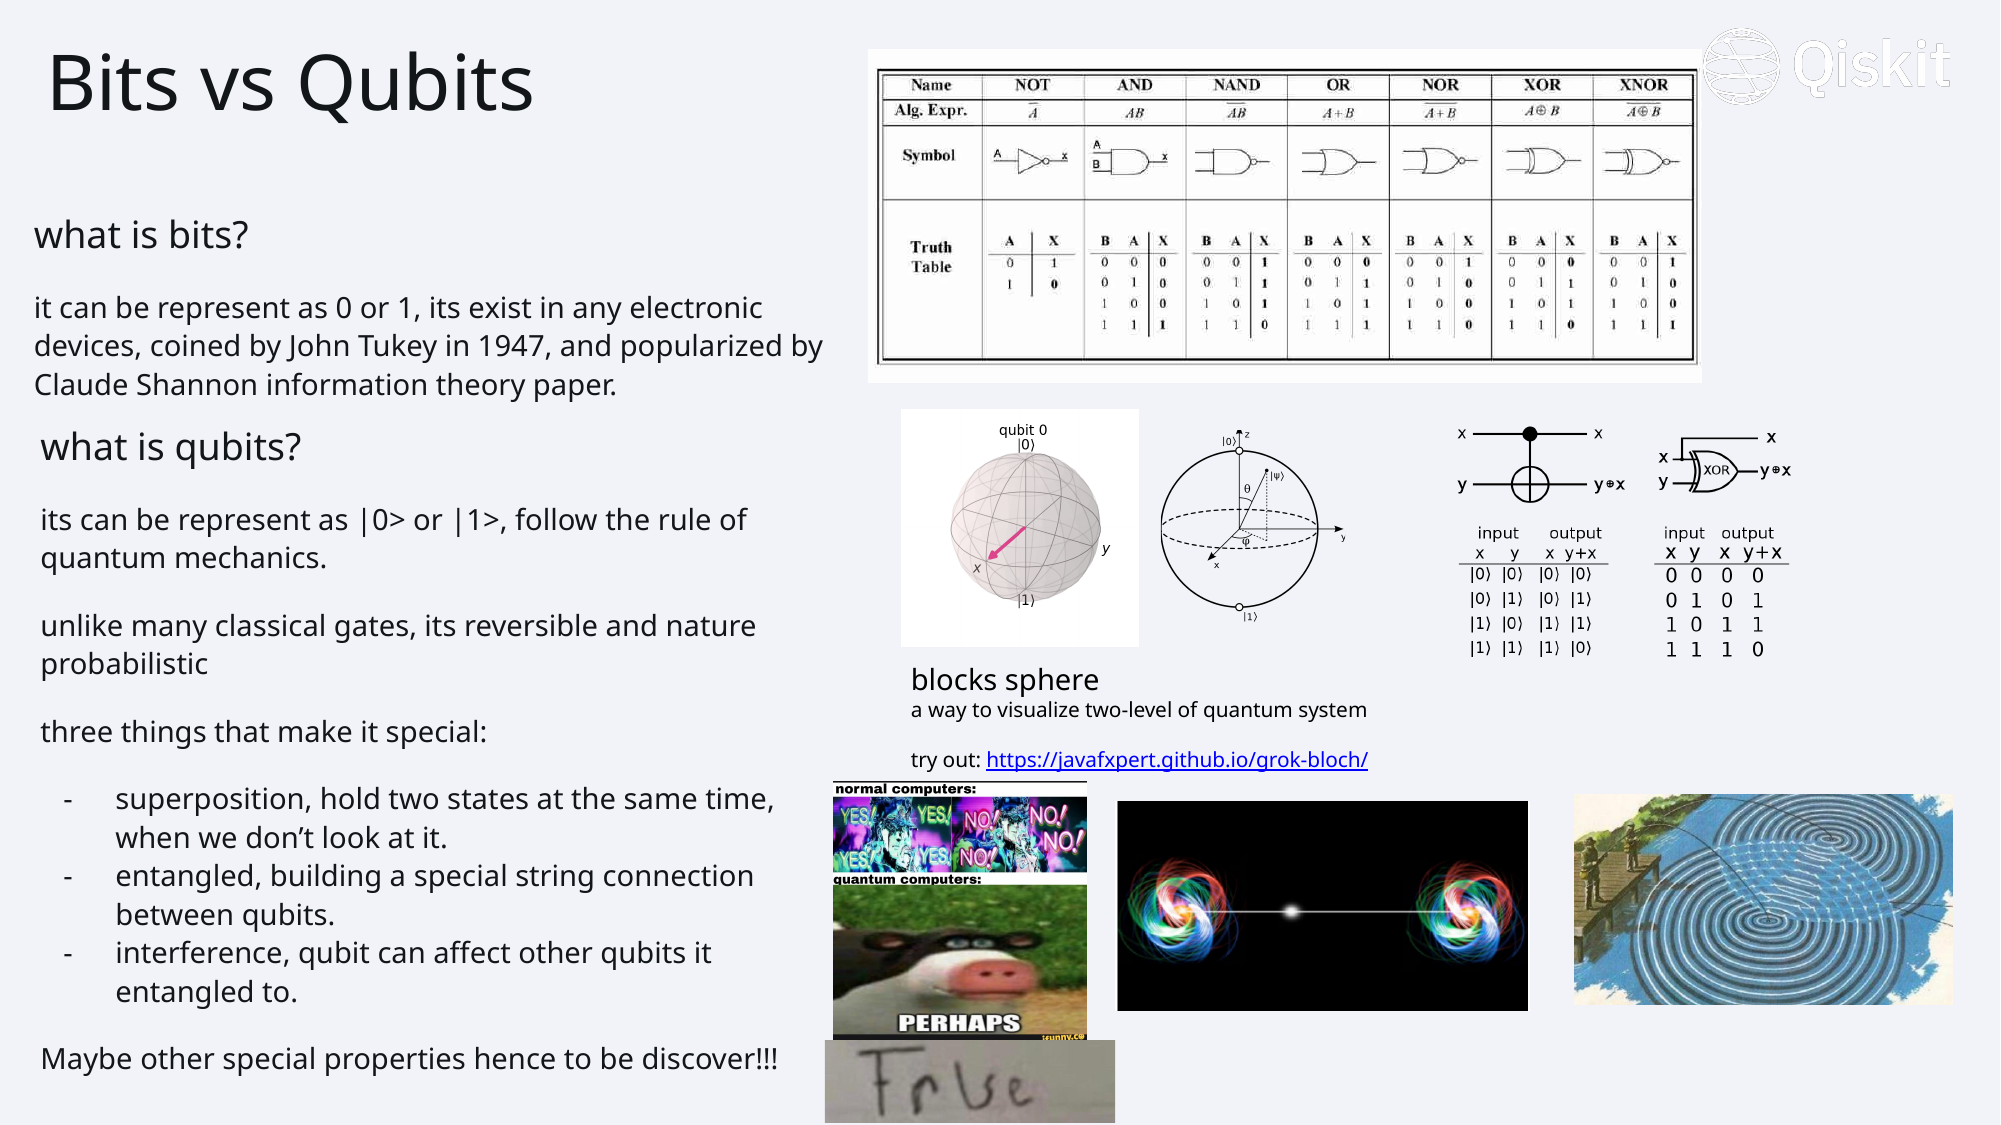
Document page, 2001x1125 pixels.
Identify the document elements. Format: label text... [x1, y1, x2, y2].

picture [1160, 430, 1346, 627]
picture [867, 28, 1950, 384]
text_box blocks sphere a way to visualize two-level of quantum system try out: https://javafxpert.github.io/grok-bloch/ [895, 646, 1397, 858]
picture [1114, 800, 1531, 1012]
picture [1435, 403, 1809, 702]
picture [901, 409, 1139, 647]
picture [1574, 794, 1953, 1005]
title Bits vs Qubits [46, 43, 1454, 220]
picture [824, 780, 1116, 1123]
text_box what is qubits? its can be represent as |0> or |1>, follow the rule of quantum mechanics. unlike many classical gates, its reversible and nature probabilistic three things that make it special: superposition, hold two states at the same time, when we don’t look at it. entangled, building a special string connection between qubits. interference, qubit can affect other qubits it entangled to. Maybe other special properties hence to be discover!!! [25, 403, 801, 1086]
list what is bits? it can be represent as 0 or 1, its exist in any electronic devices, coined by John Tukey in 1947, and popularized by Claude Shannon information theory paper. [33, 206, 847, 511]
